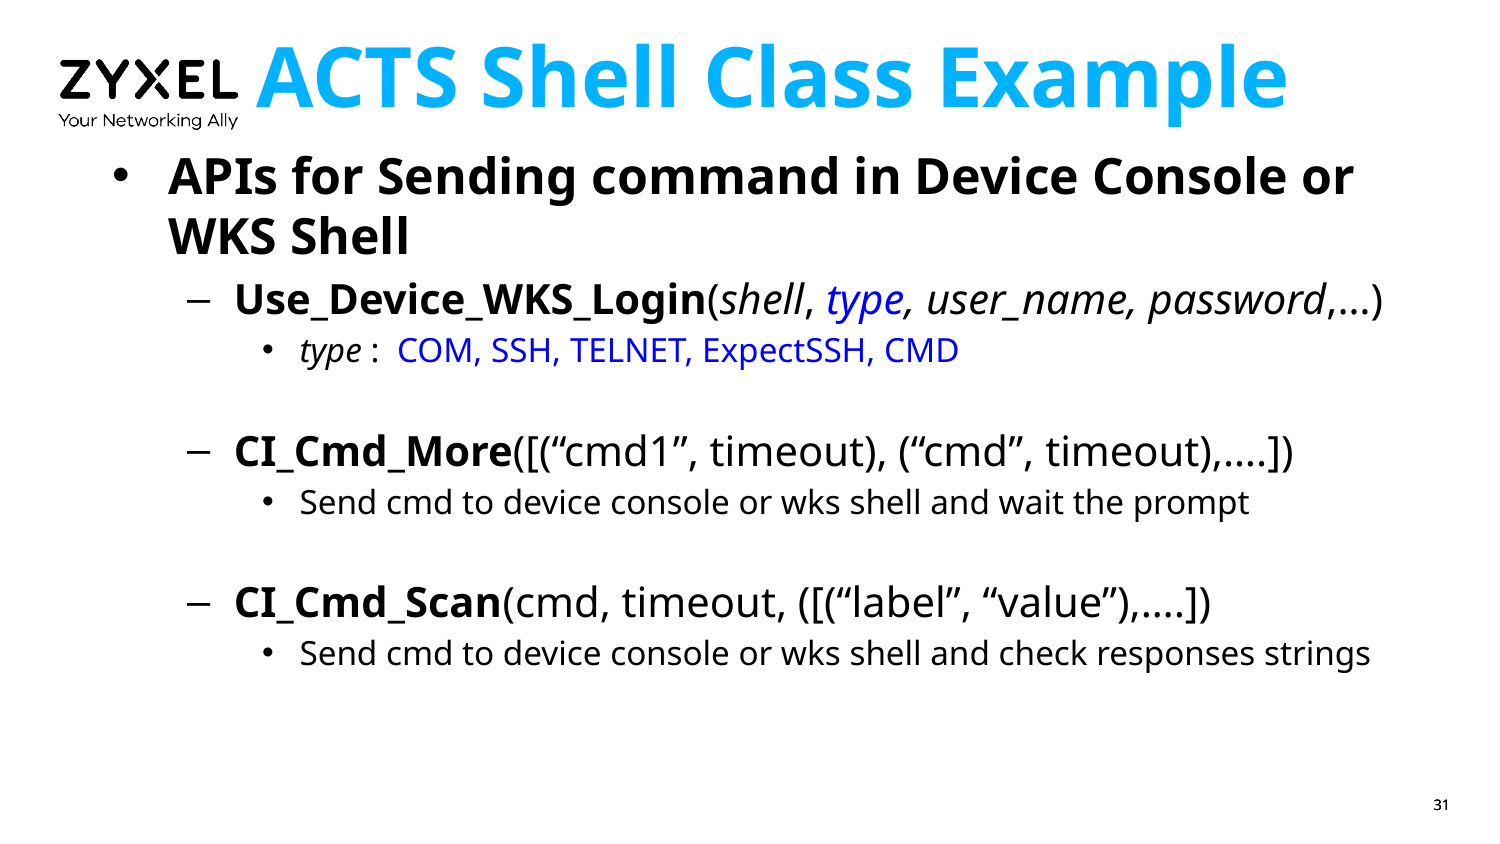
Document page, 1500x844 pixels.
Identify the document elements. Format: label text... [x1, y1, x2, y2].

picture [0, 20, 296, 169]
text_box APIs for Sending command in Device Console or WKS Shell Use_Device_WKS_Login(shell, type, user_name, password,…) type : COM, SSH, TELNET, ExpectSSH, CMD CI_Cmd_More([(“cmd1”, timeout), (“cmd”, timeout),….]) Send cmd to device console or wks shell and wait the prompt CI_Cmd_Scan(cmd, timeout, ([(“label”, “value”),….]) Send cmd to device console or wks shell and check responses strings [97, 137, 1460, 695]
title ACTS Shell Class Example [256, 35, 1387, 127]
